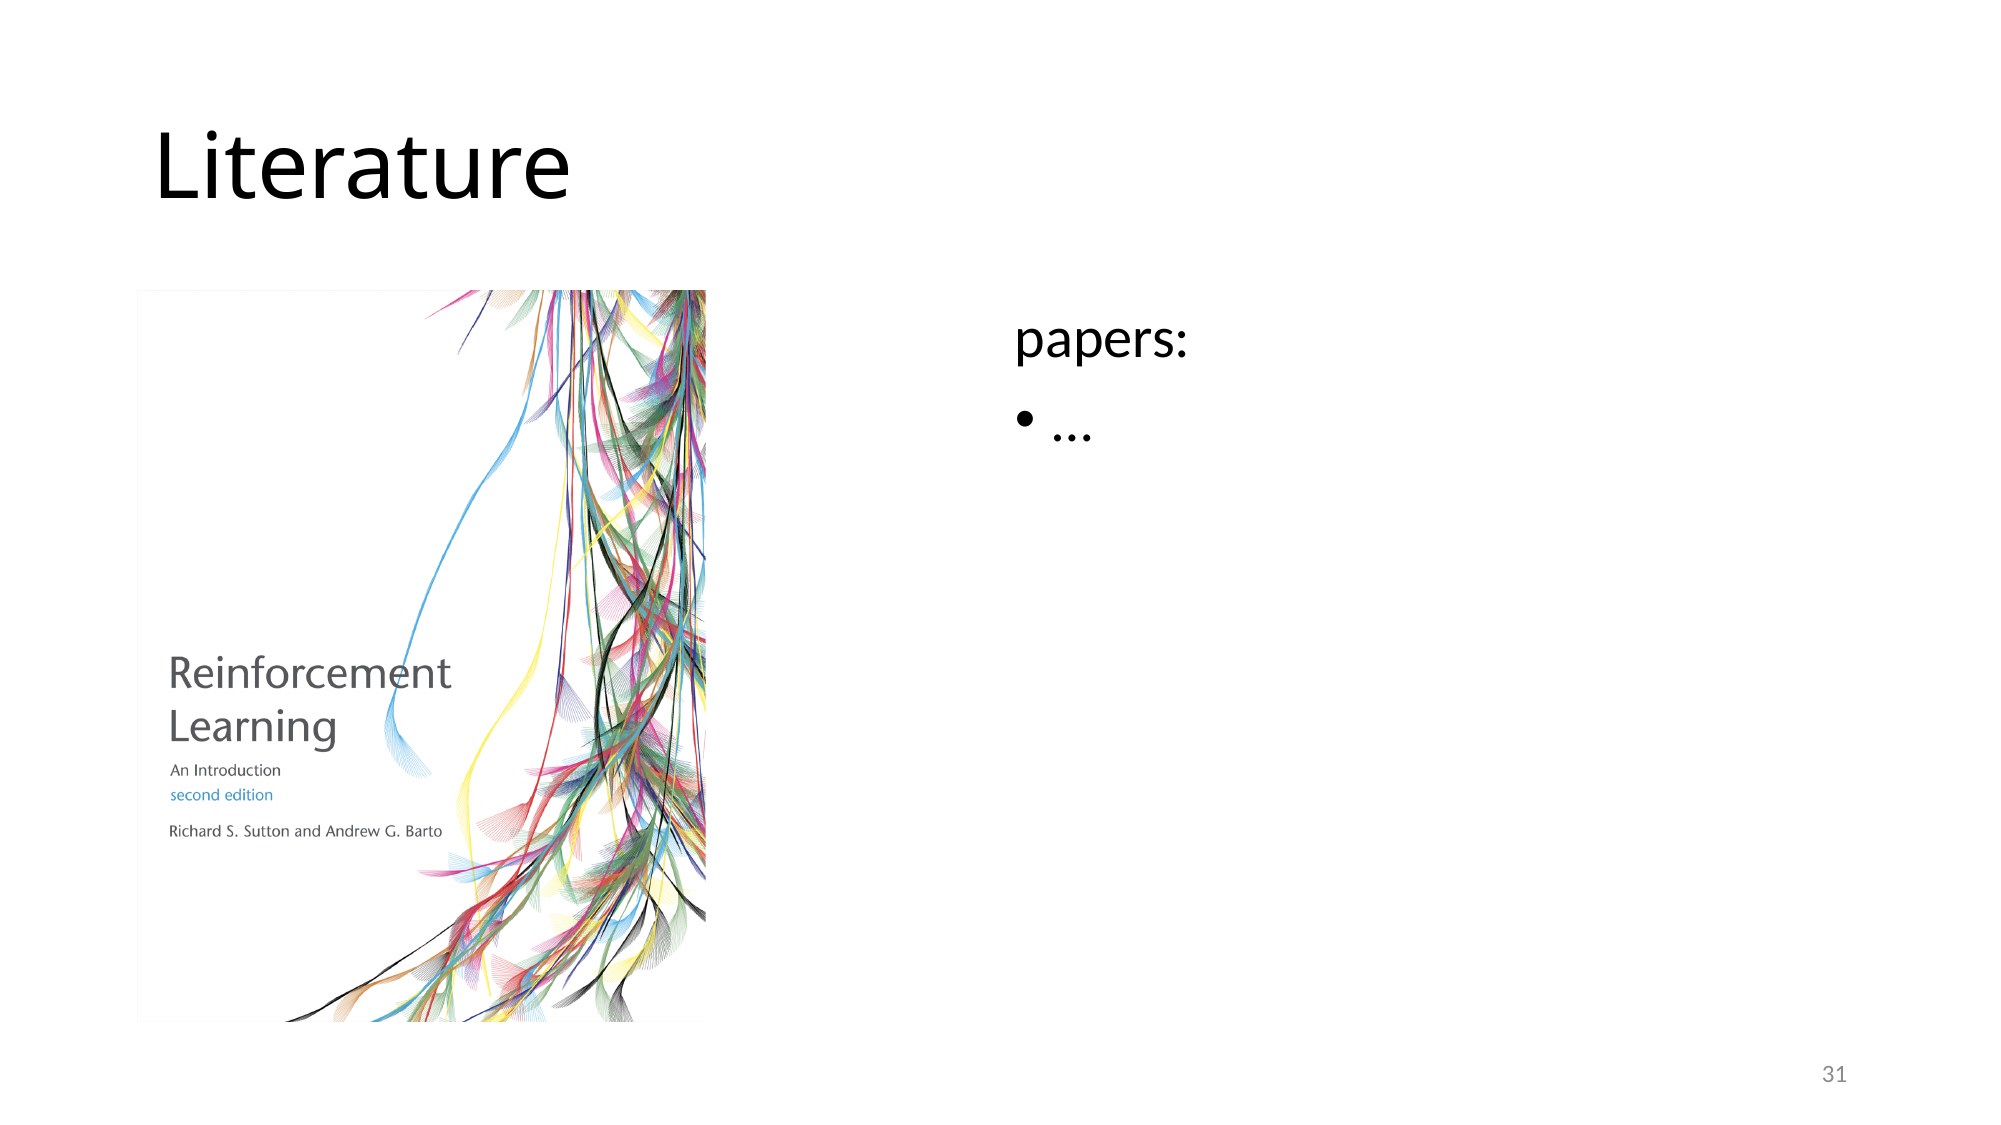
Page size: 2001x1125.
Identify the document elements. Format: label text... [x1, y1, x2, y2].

picture [137, 290, 706, 1022]
slide_number 31 [1412, 1042, 1863, 1103]
title Literature [137, 59, 1863, 278]
list papers: … [999, 299, 1863, 1014]
